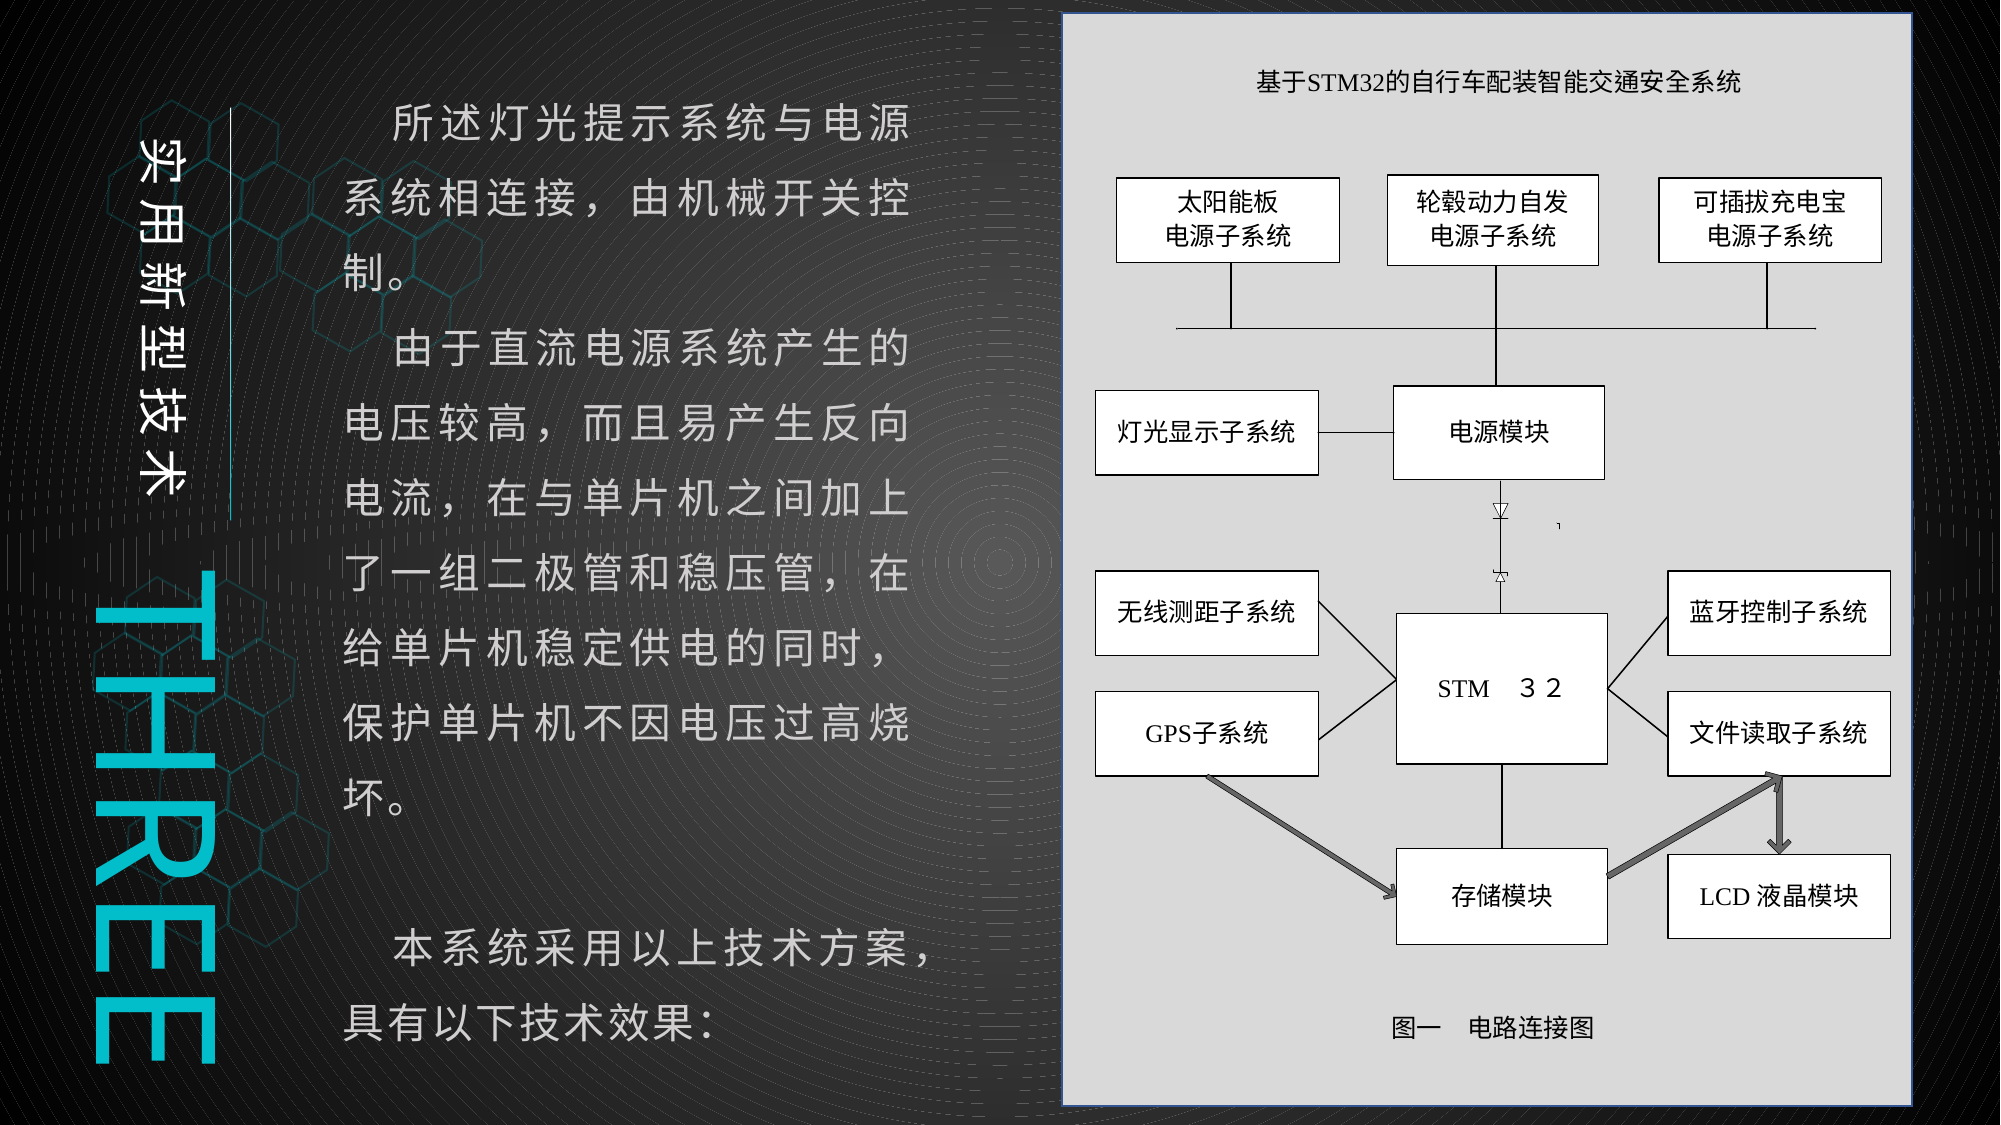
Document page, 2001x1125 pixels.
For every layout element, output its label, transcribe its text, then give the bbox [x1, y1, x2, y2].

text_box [1062, 0, 1912, 1106]
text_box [89, 583, 298, 767]
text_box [276, 164, 486, 348]
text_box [104, 106, 313, 291]
text_box 实用新型技术 [111, 291, 202, 561]
text_box 所述灯光提示系统与电源系统相连接，由机械开关控制。 由于直流电源系统产生的电压较高，而且易产生反向电流，在与单片机之间加上了一组二极管和稳压管，在给单片机稳定供电的同时，保护单片机不因电压过高烧坏。 本系统采用以上技术方案，具有以下技术效果： [328, 64, 928, 1054]
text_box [123, 757, 332, 941]
text_box THREE [63, 569, 264, 1125]
